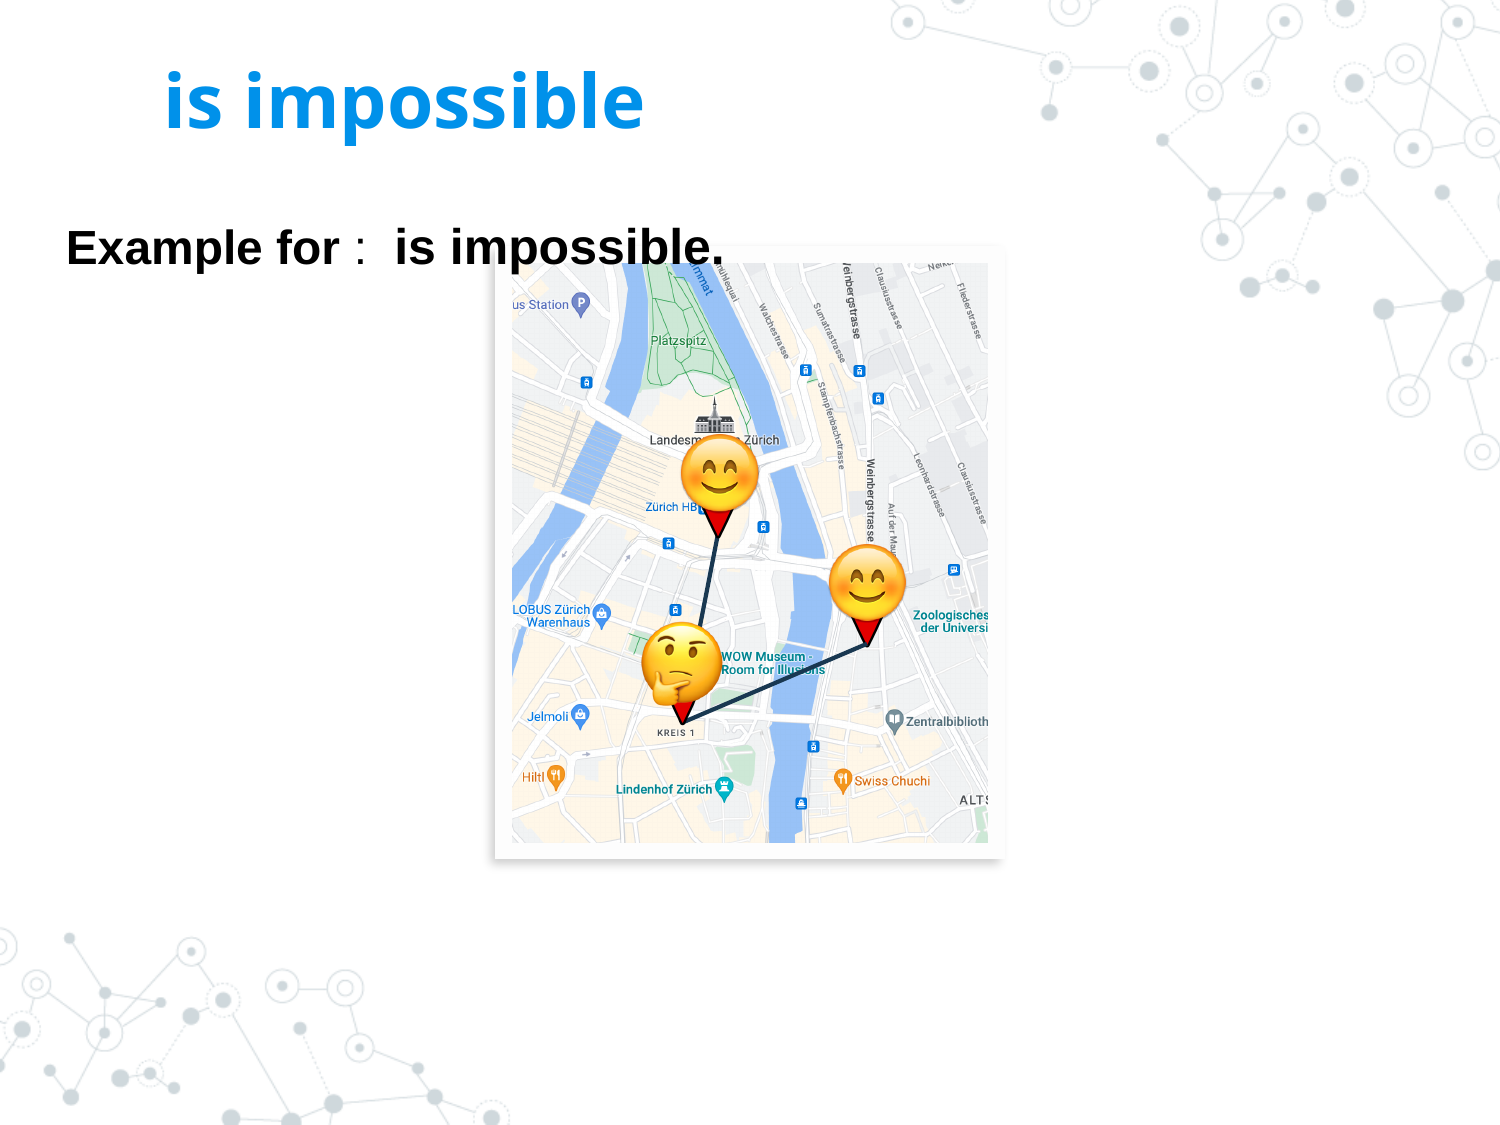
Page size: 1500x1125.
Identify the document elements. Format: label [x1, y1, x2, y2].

text_box [675, 428, 764, 549]
picture [0, 0, 1500, 1125]
